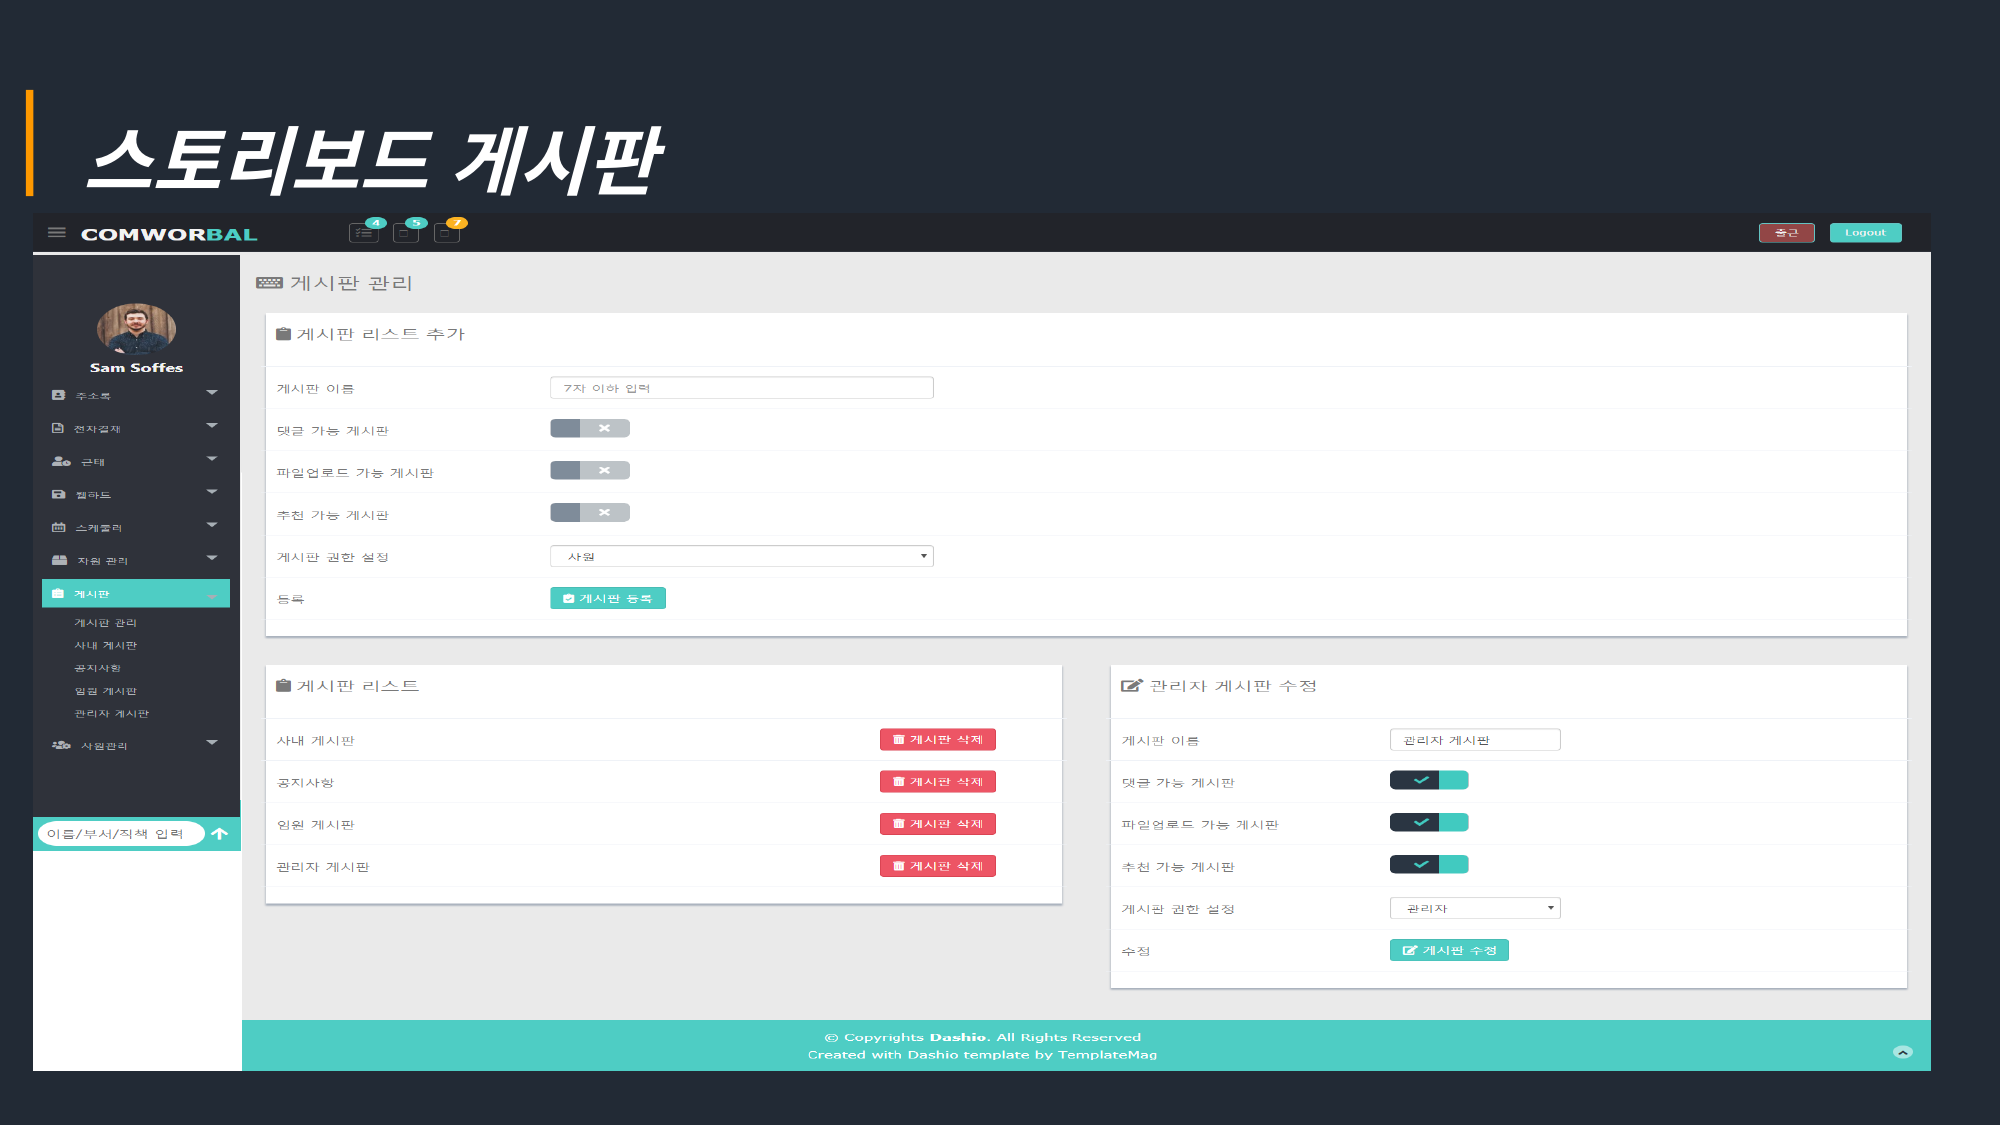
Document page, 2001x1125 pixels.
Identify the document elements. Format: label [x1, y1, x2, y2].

text_box [25, 62, 1336, 214]
picture [33, 213, 1932, 1072]
